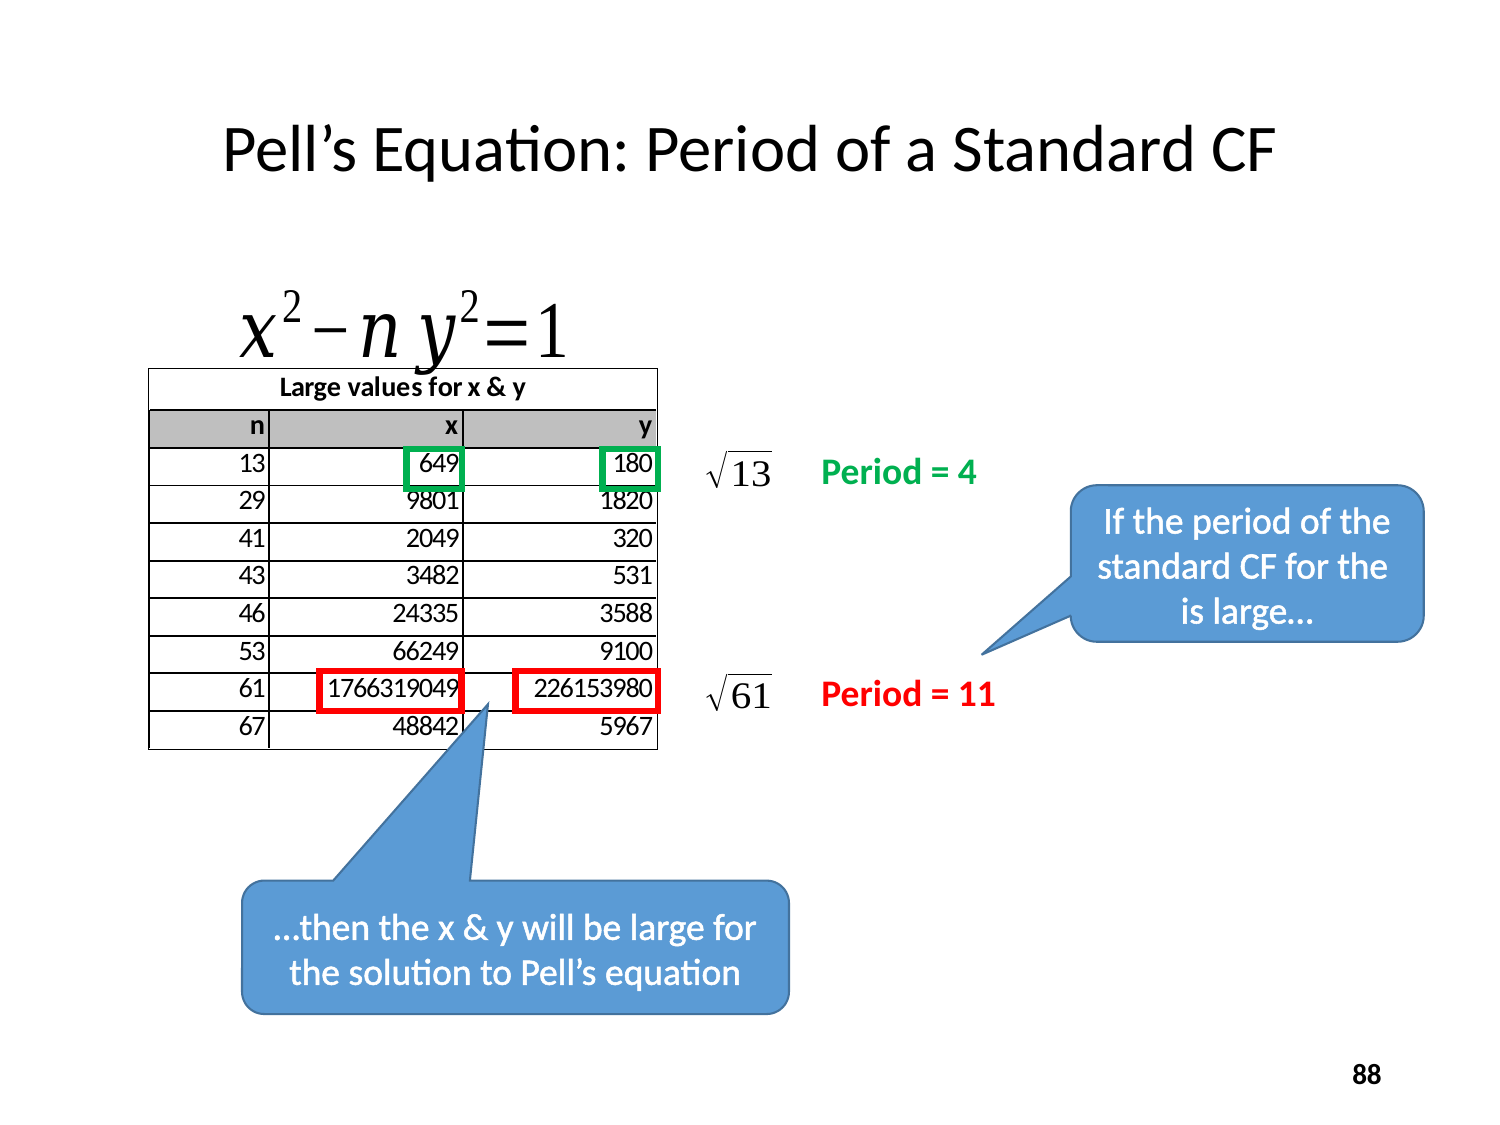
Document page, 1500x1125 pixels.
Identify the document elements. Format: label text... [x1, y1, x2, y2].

text_box Period = 11 [806, 661, 1019, 722]
slide_number 88 [1059, 1042, 1397, 1103]
text_box Period = 4 [806, 439, 1019, 499]
picture [148, 368, 658, 750]
text_box …then the x & y will be large for the solution to Pell’s equation [240, 750, 791, 1016]
title Pell’s Equation: Period of a Standard CF [103, 59, 1397, 241]
